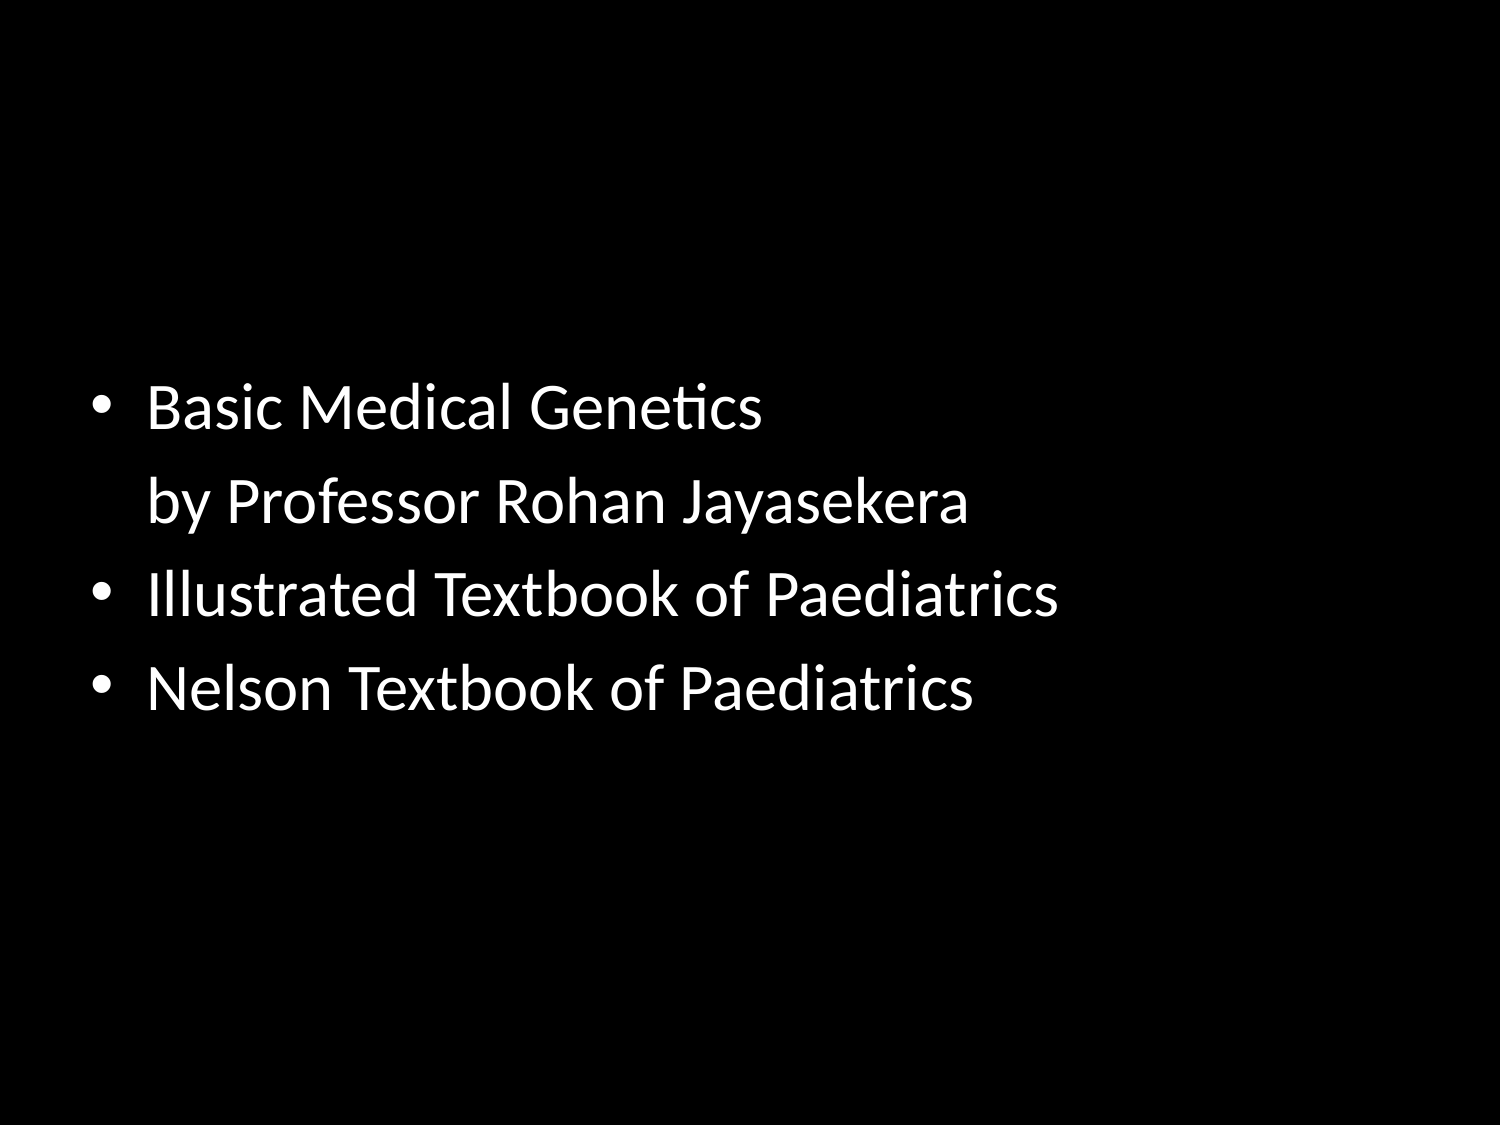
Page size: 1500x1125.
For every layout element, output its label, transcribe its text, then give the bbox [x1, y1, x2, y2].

list Basic Medical Genetics by Professor Rohan Jayasekera Illustrated Textbook of Paediatrics Nelson Textbook of Paediatrics [75, 262, 1425, 1005]
